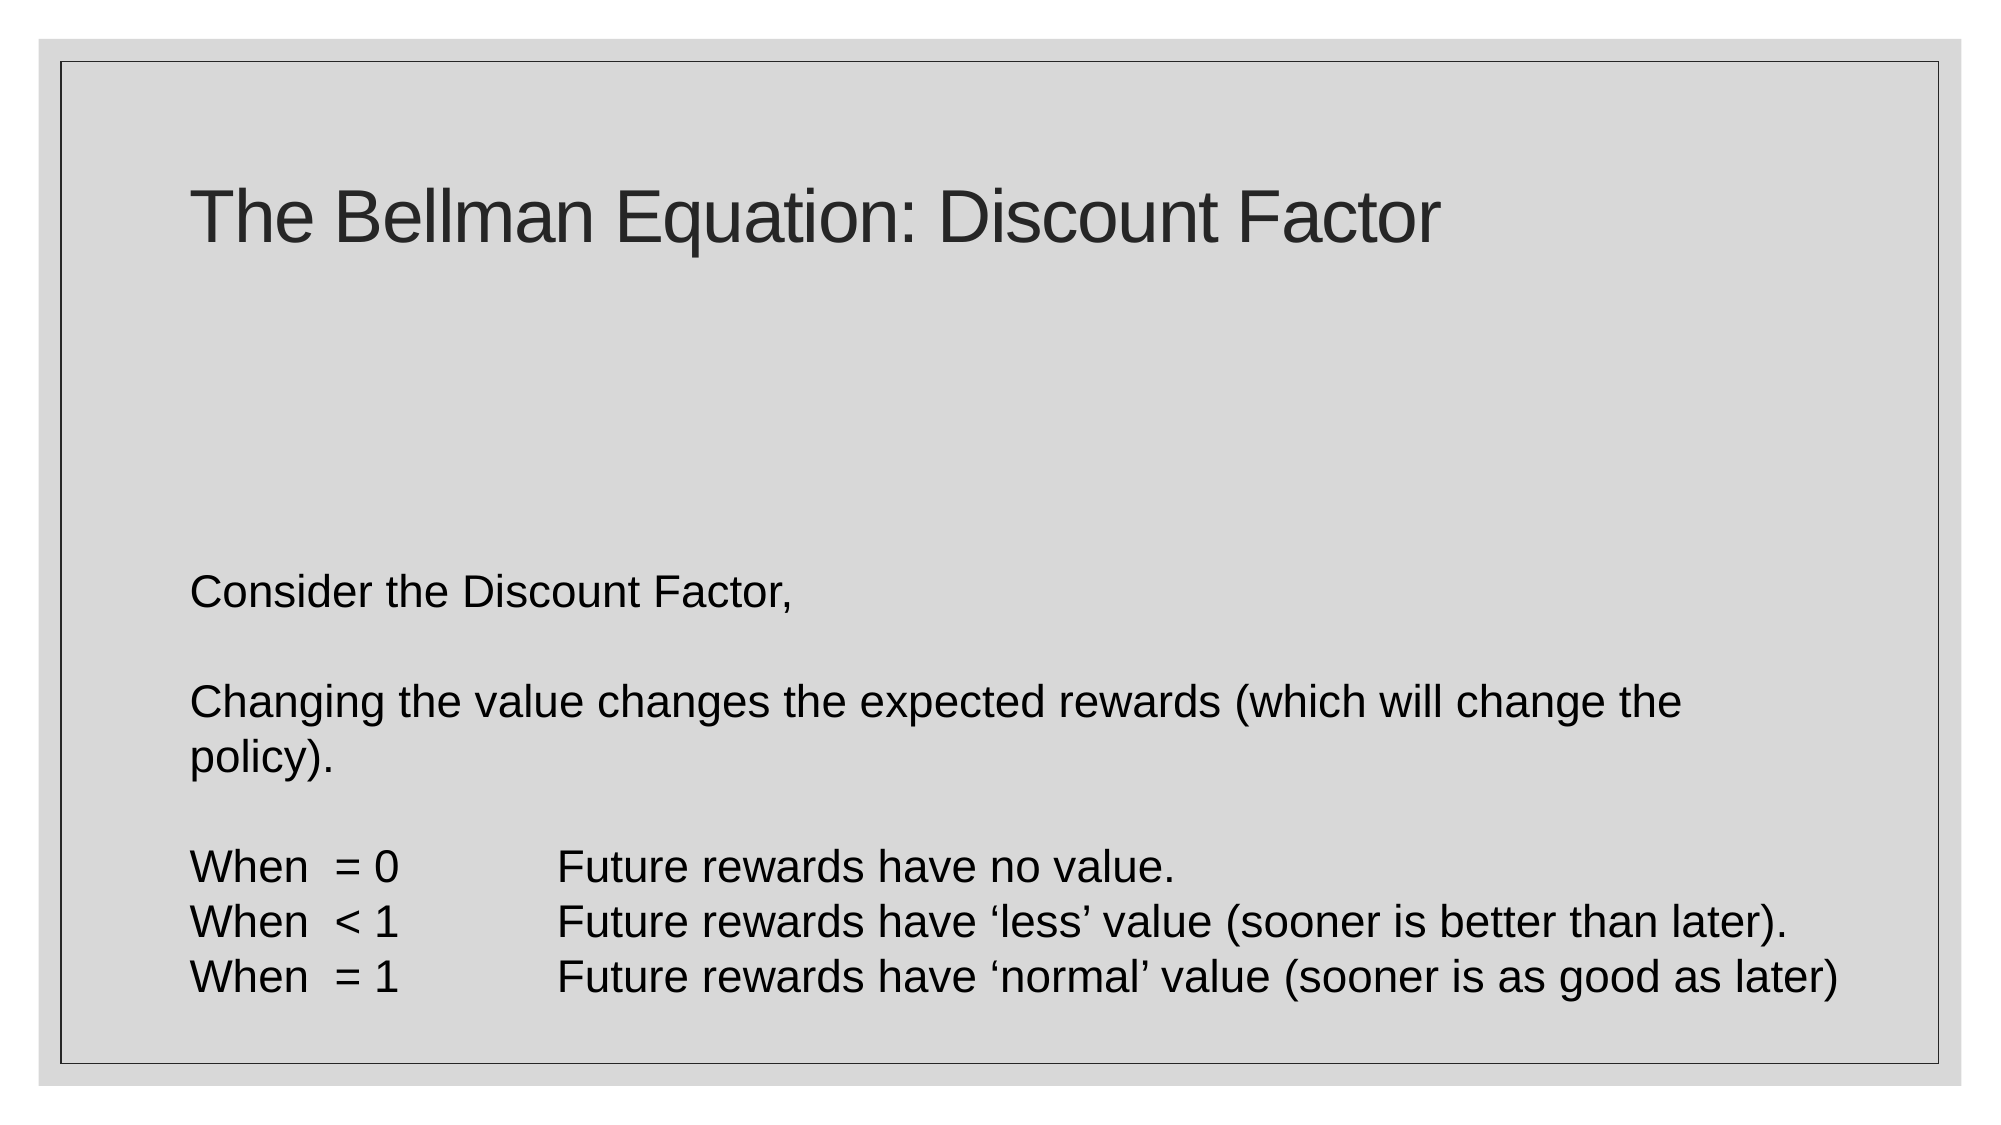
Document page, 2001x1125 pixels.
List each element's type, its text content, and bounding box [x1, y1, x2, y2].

text_box Future rewards have no value. Future rewards have ‘less’ value (sooner is better than later). Future rewards have ‘normal’ value (sooner is as good as later) [542, 828, 2000, 1009]
title The Bellman Equation: Discount Factor [174, 105, 1825, 331]
